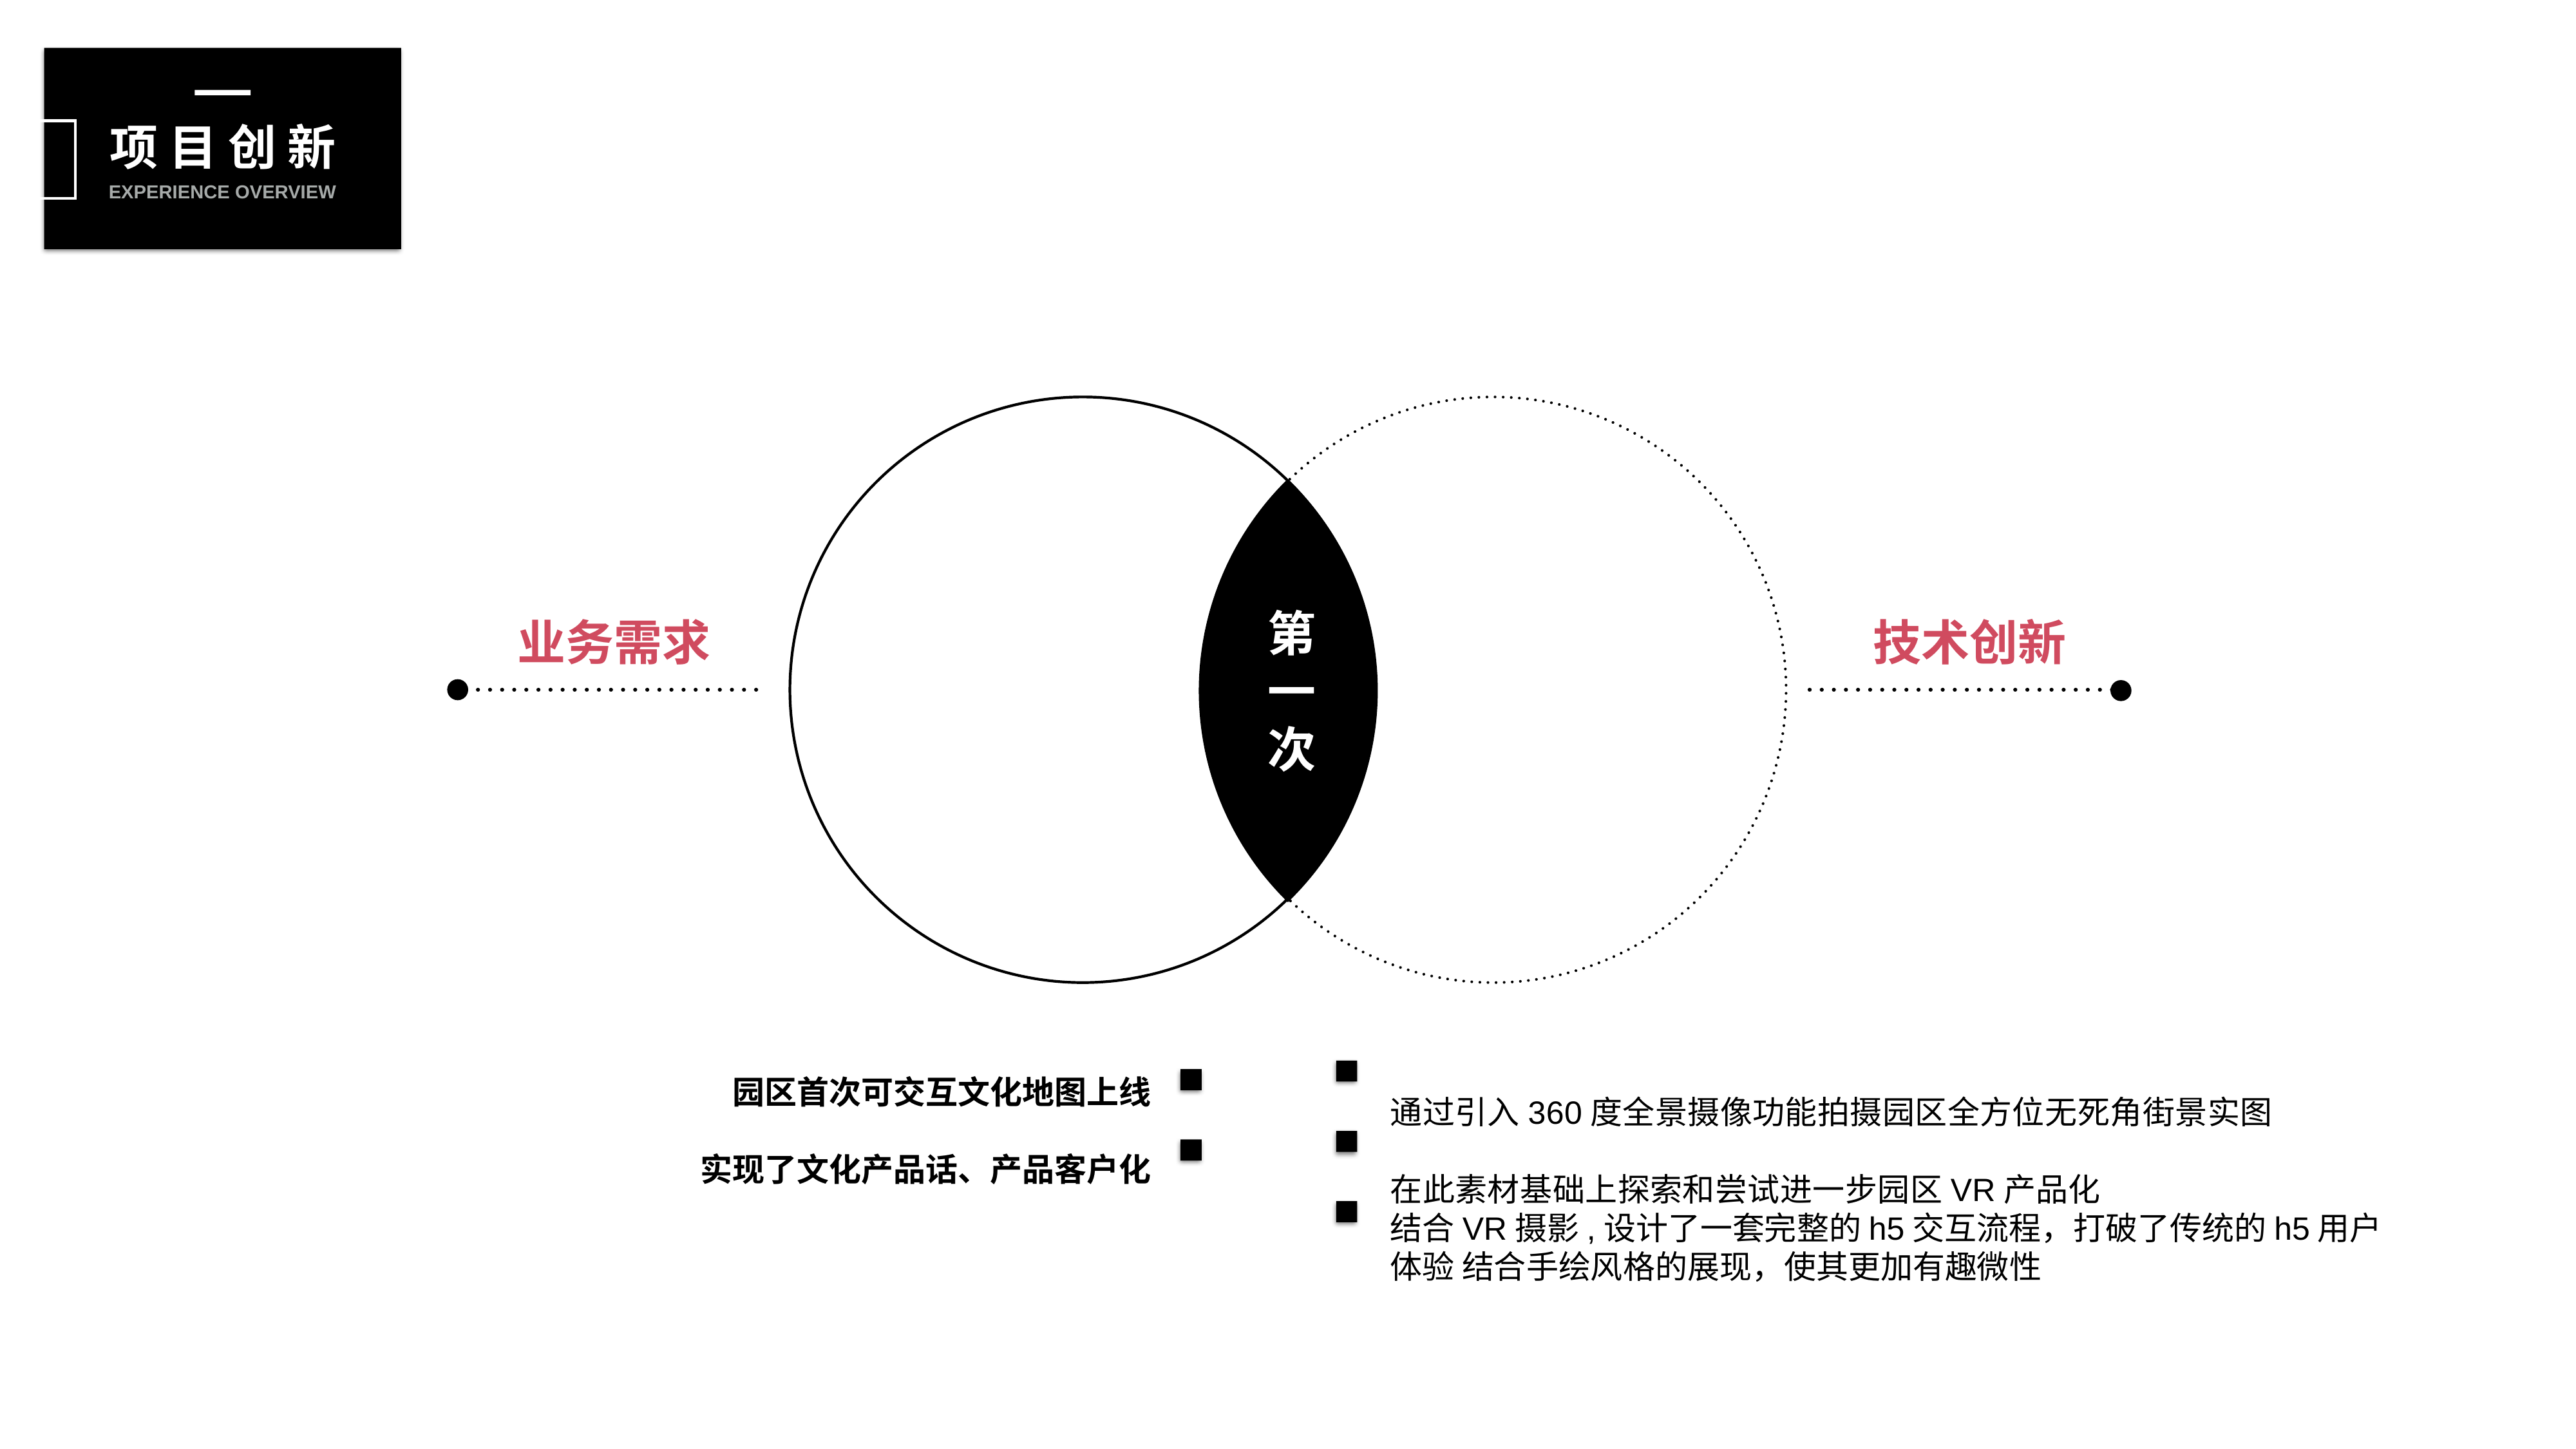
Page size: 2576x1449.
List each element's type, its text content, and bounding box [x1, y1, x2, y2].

text_box [447, 679, 469, 701]
text_box [1336, 1131, 1358, 1152]
text_box 项 目 创 新 [104, 111, 341, 174]
text_box EXPERIENCE OVERVIEW [103, 174, 342, 208]
text_box [1180, 1139, 1202, 1161]
text_box 技术创新 [1868, 607, 2072, 676]
text_box [1336, 1201, 1358, 1222]
text_box [790, 397, 1288, 983]
text_box [2110, 680, 2132, 701]
text_box [13, 120, 75, 199]
text_box [1180, 1069, 1202, 1090]
text_box [1200, 480, 1377, 901]
text_box 通过引入360度全景摄像功能拍摄园区全方位无死角街景实图 在此素材基础上探索和尝试进一步园区VR产品化 结合VR摄影,设计了一套完整的h5交互流程，打破了传统的h5用户体验 结合手绘风格的展现，使其更加有趣微性 [1385, 1048, 2411, 1449]
text_box [1288, 397, 1786, 983]
text_box 园区首次可交互文化地图上线 实现了文化产品话、产品客户化 [695, 1066, 1157, 1271]
text_box 第 一 次 [1262, 597, 1322, 782]
text_box [44, 48, 401, 249]
text_box [1336, 1060, 1358, 1082]
text_box 业务需求 [512, 607, 716, 676]
